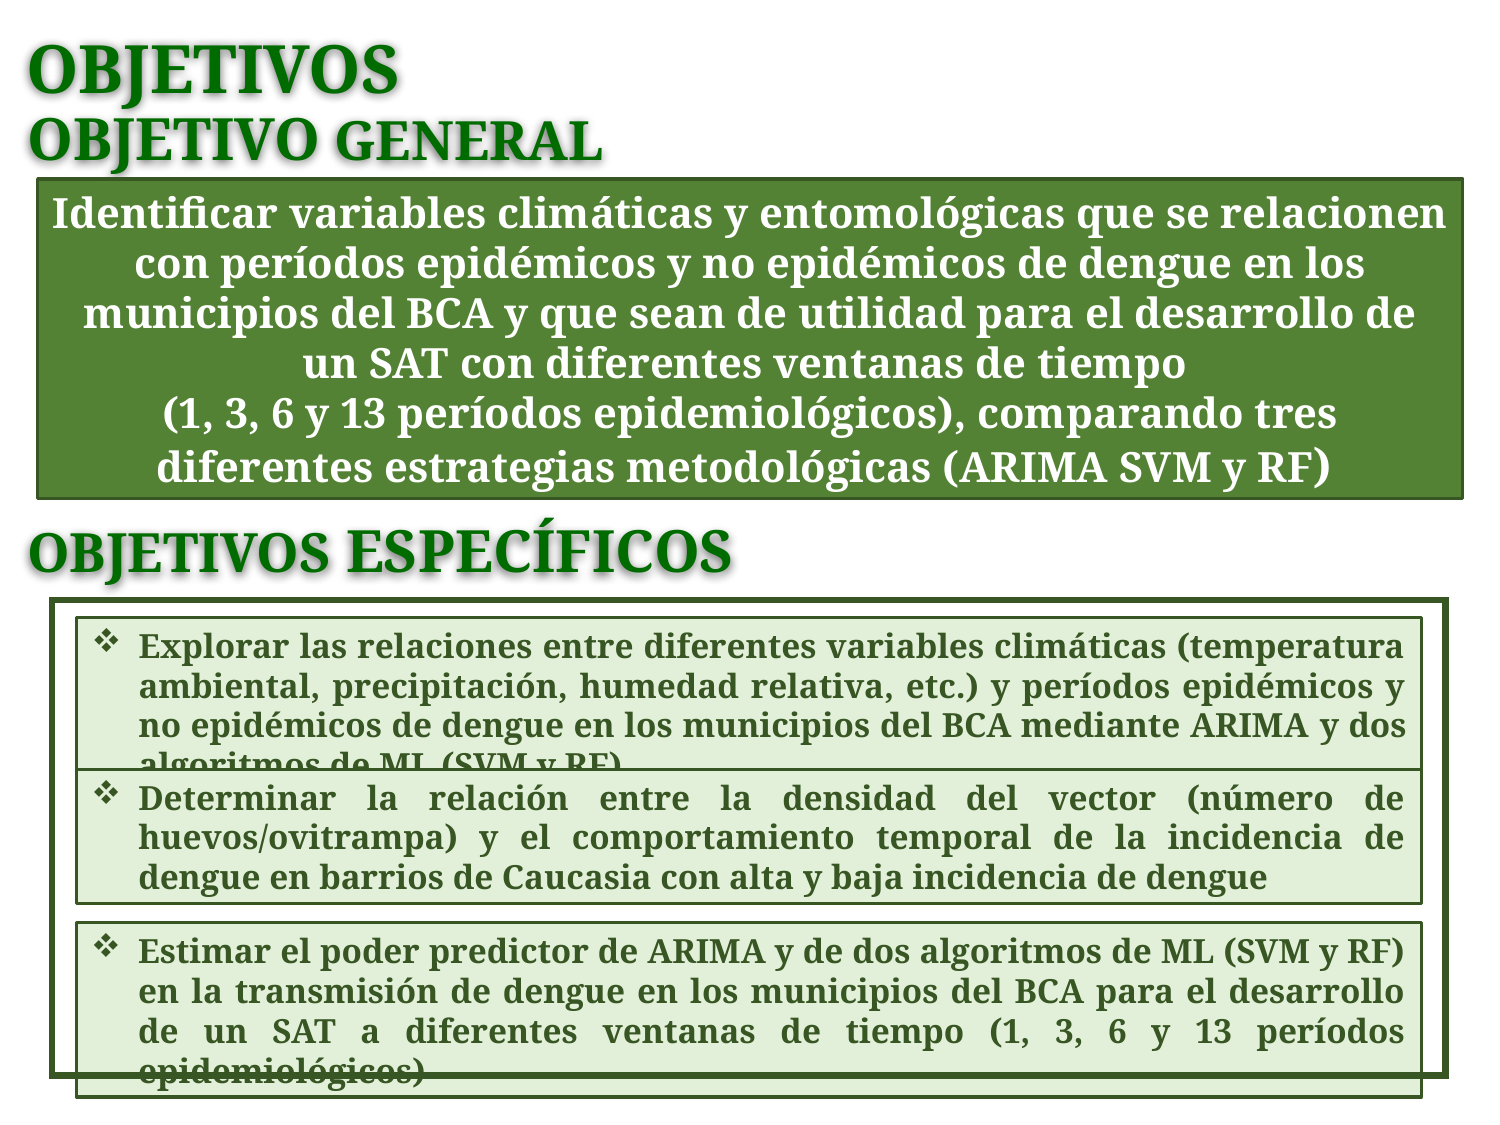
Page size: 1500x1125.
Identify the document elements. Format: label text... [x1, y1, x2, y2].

text_box Objetivos [3, 15, 1498, 87]
text_box Objetivo General [4, 90, 1499, 184]
text_box Identificar variables climáticas y entomológicas que se relacionen con períodos epidémicos y no epidémicos de dengue en los municipios del BCA y que sean de utilidad para el desarrollo de un SAT con diferentes ventanas de tiempo (1, 3, 6 y 13 períodos epidemiológicos), comparando tres diferentes estrategias metodológicas (ARIMA SVM y RF) [37, 179, 1463, 497]
text_box Estimar el poder predictor de ARIMA y de dos algoritmos de ML (SVM y RF) en la transmisión de dengue en los municipios del BCA para el desarrollo de un SAT a diferentes ventanas de tiempo (1, 3, 6 y 13 períodos epidemiológicos) [76, 1077, 1422, 1098]
text_box [51, 599, 1446, 1077]
text_box Objetivos Específicos [3, 502, 1498, 596]
